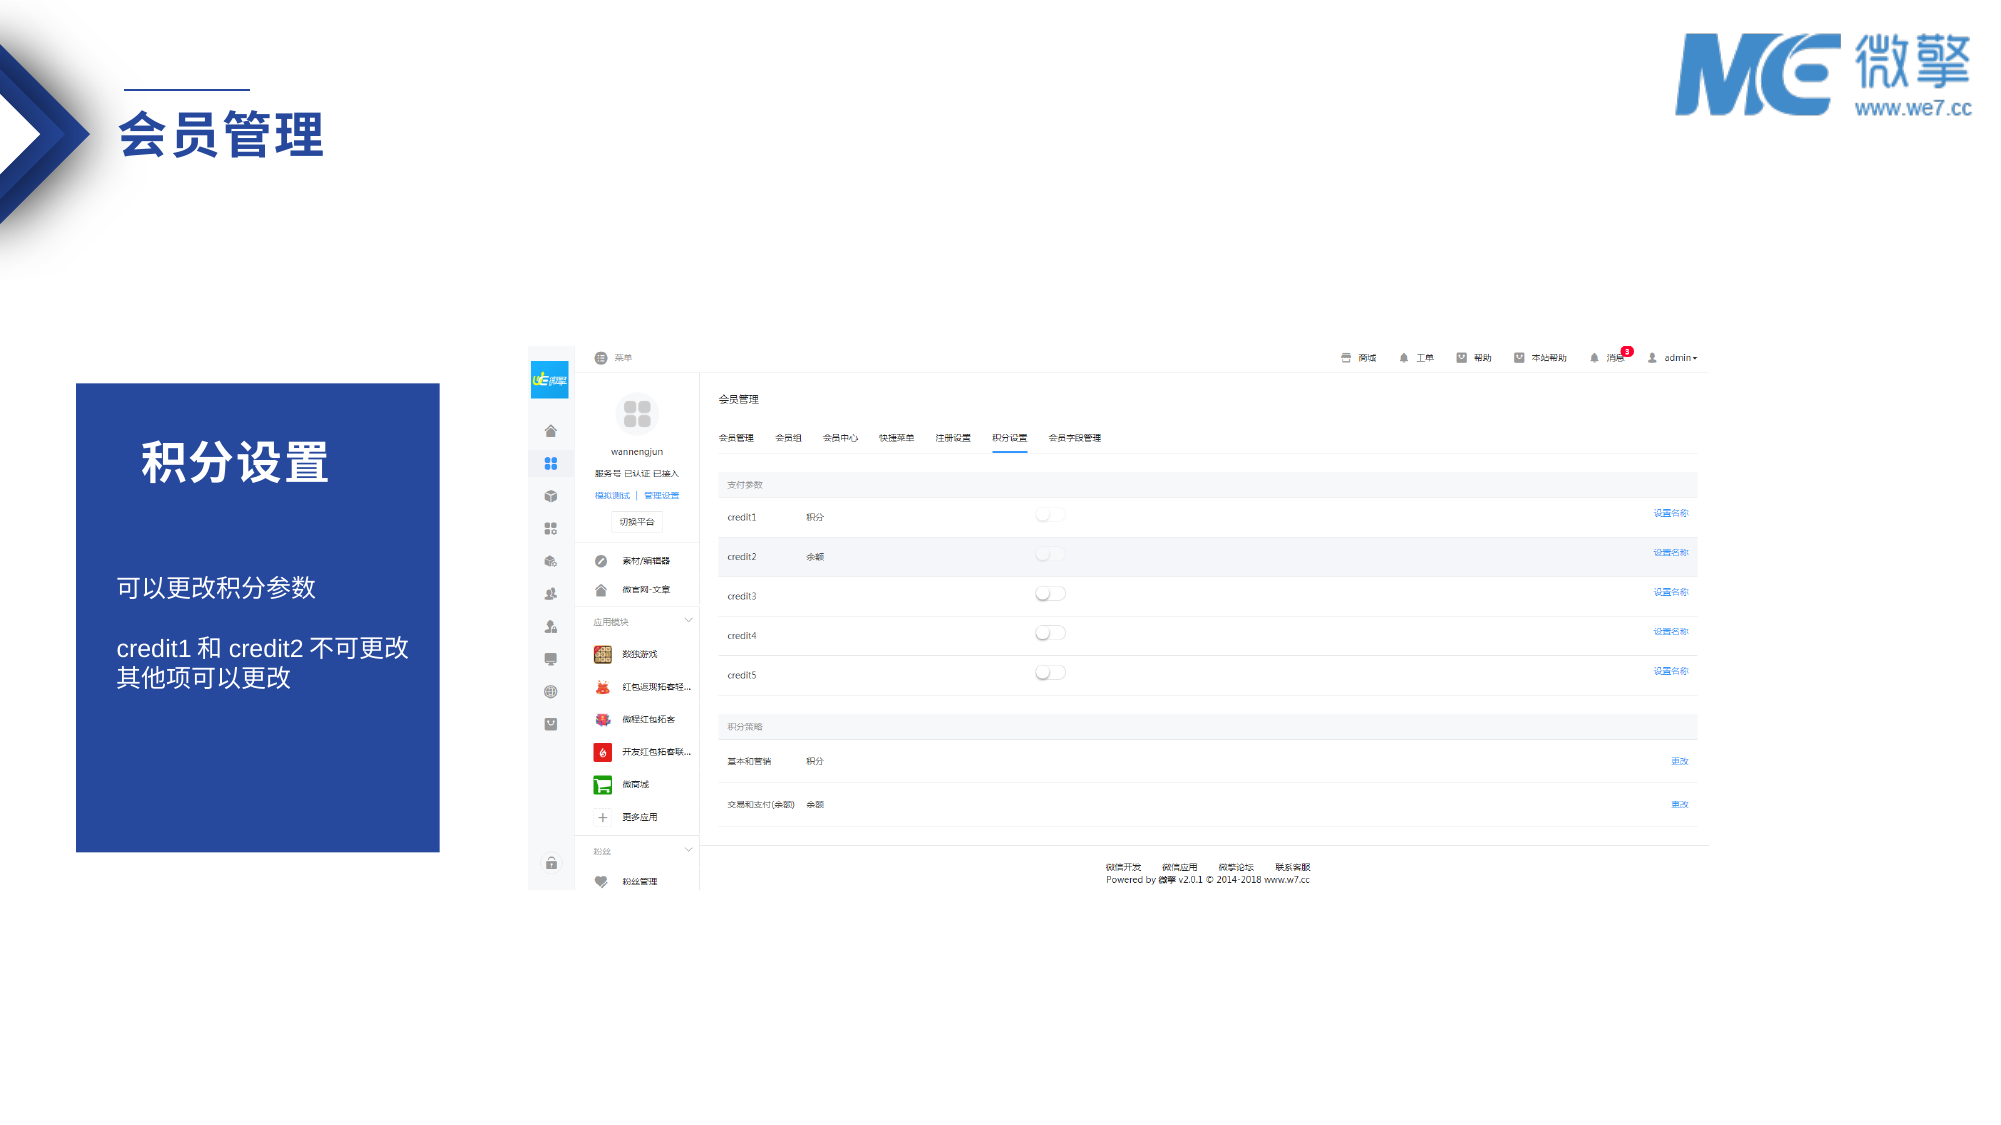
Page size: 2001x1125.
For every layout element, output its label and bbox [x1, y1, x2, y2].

text_box [75, 383, 440, 853]
text_box [101, 89, 341, 173]
text_box [0, 44, 91, 224]
picture [1649, 7, 1994, 144]
picture [528, 346, 1709, 890]
